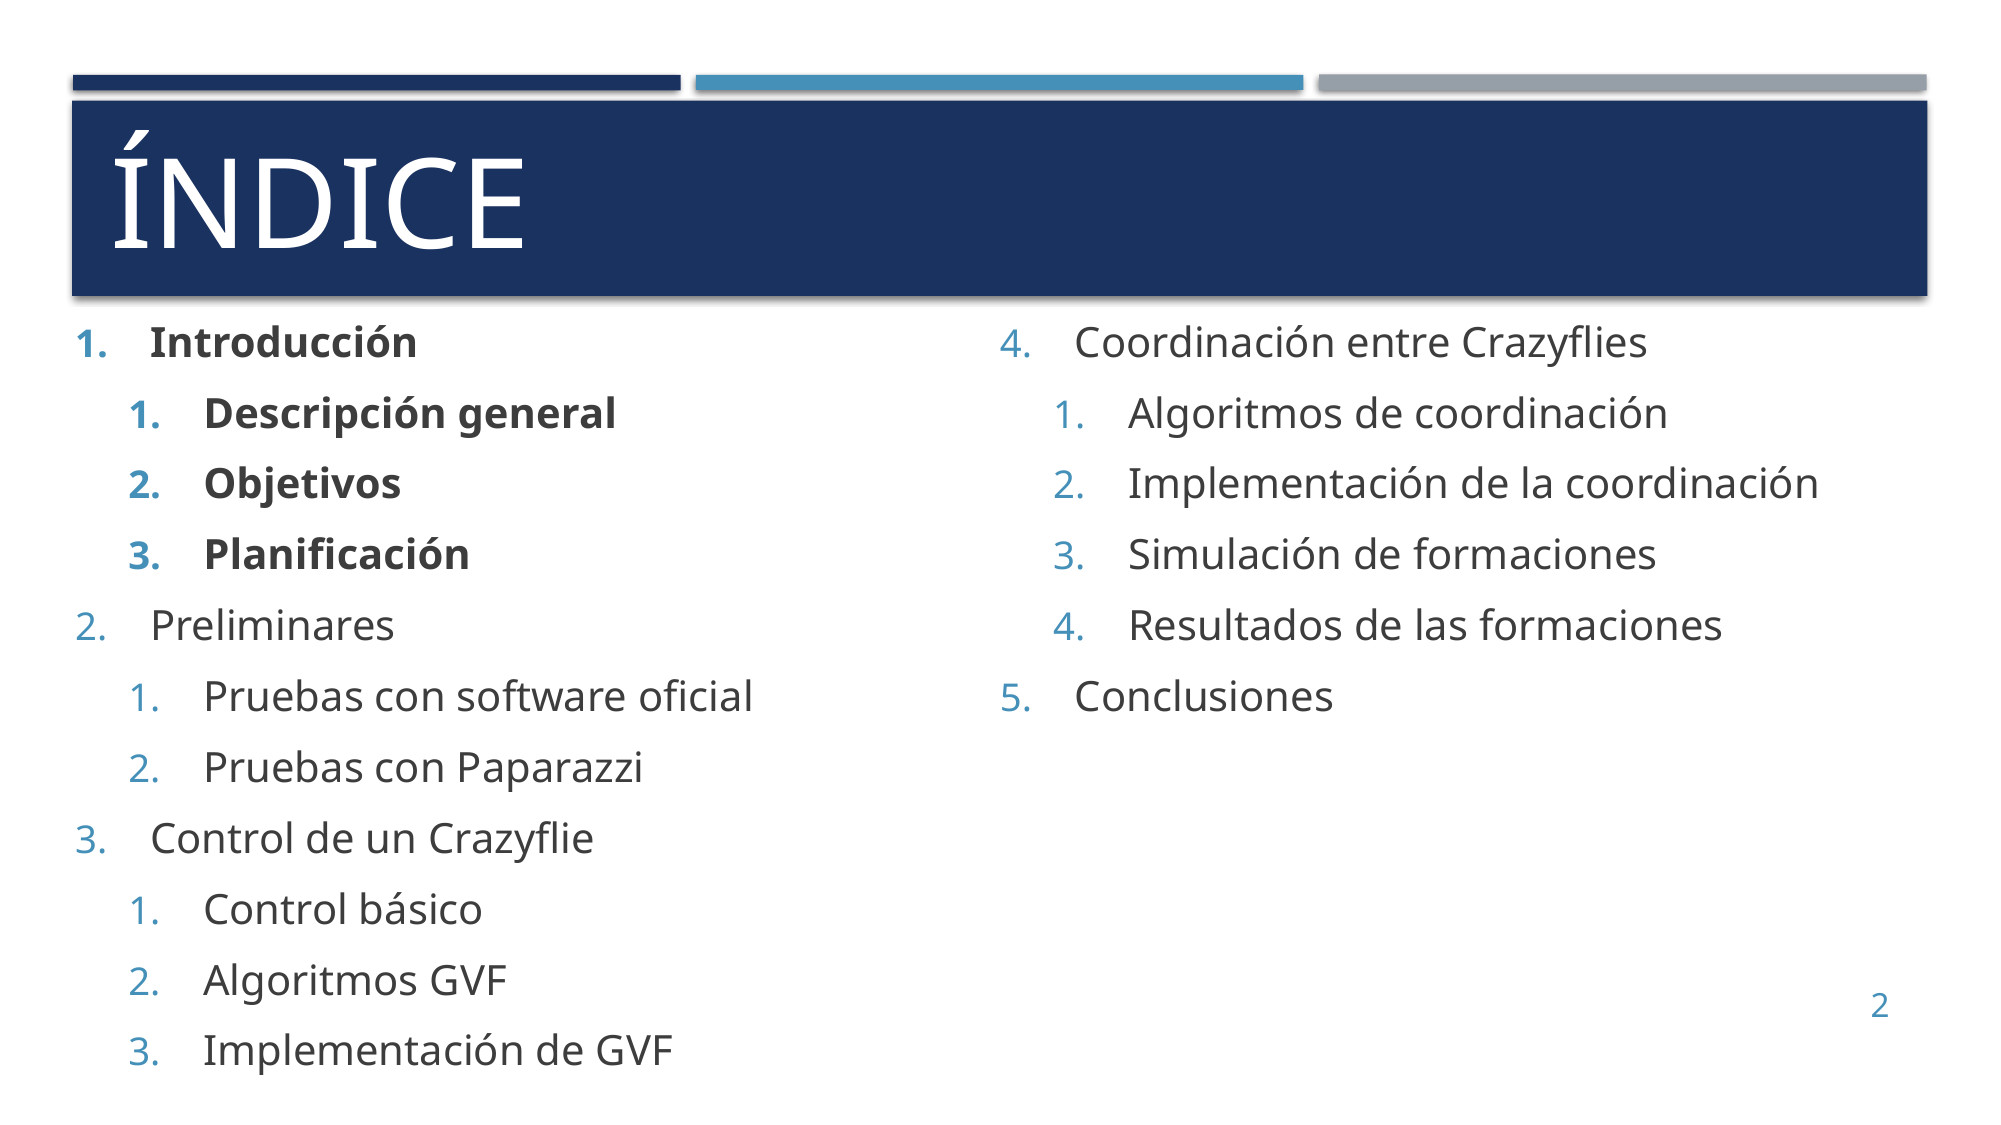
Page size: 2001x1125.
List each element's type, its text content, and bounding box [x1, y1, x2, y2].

slide_number 2 [1732, 977, 1905, 1037]
title Índice [95, 115, 1905, 282]
list Introducción Descripción general Objetivos Planificación Preliminares Pruebas con software oficial Pruebas con Paparazzi Control de un Crazyflie Control básico Algoritmos GVF Implementación de GVF Coordinación entre Crazyflies Algoritmos de coordinación Implementación de la coordinación Simulación de formaciones Resultados de las formaciones Conclusiones [60, 307, 1940, 1125]
